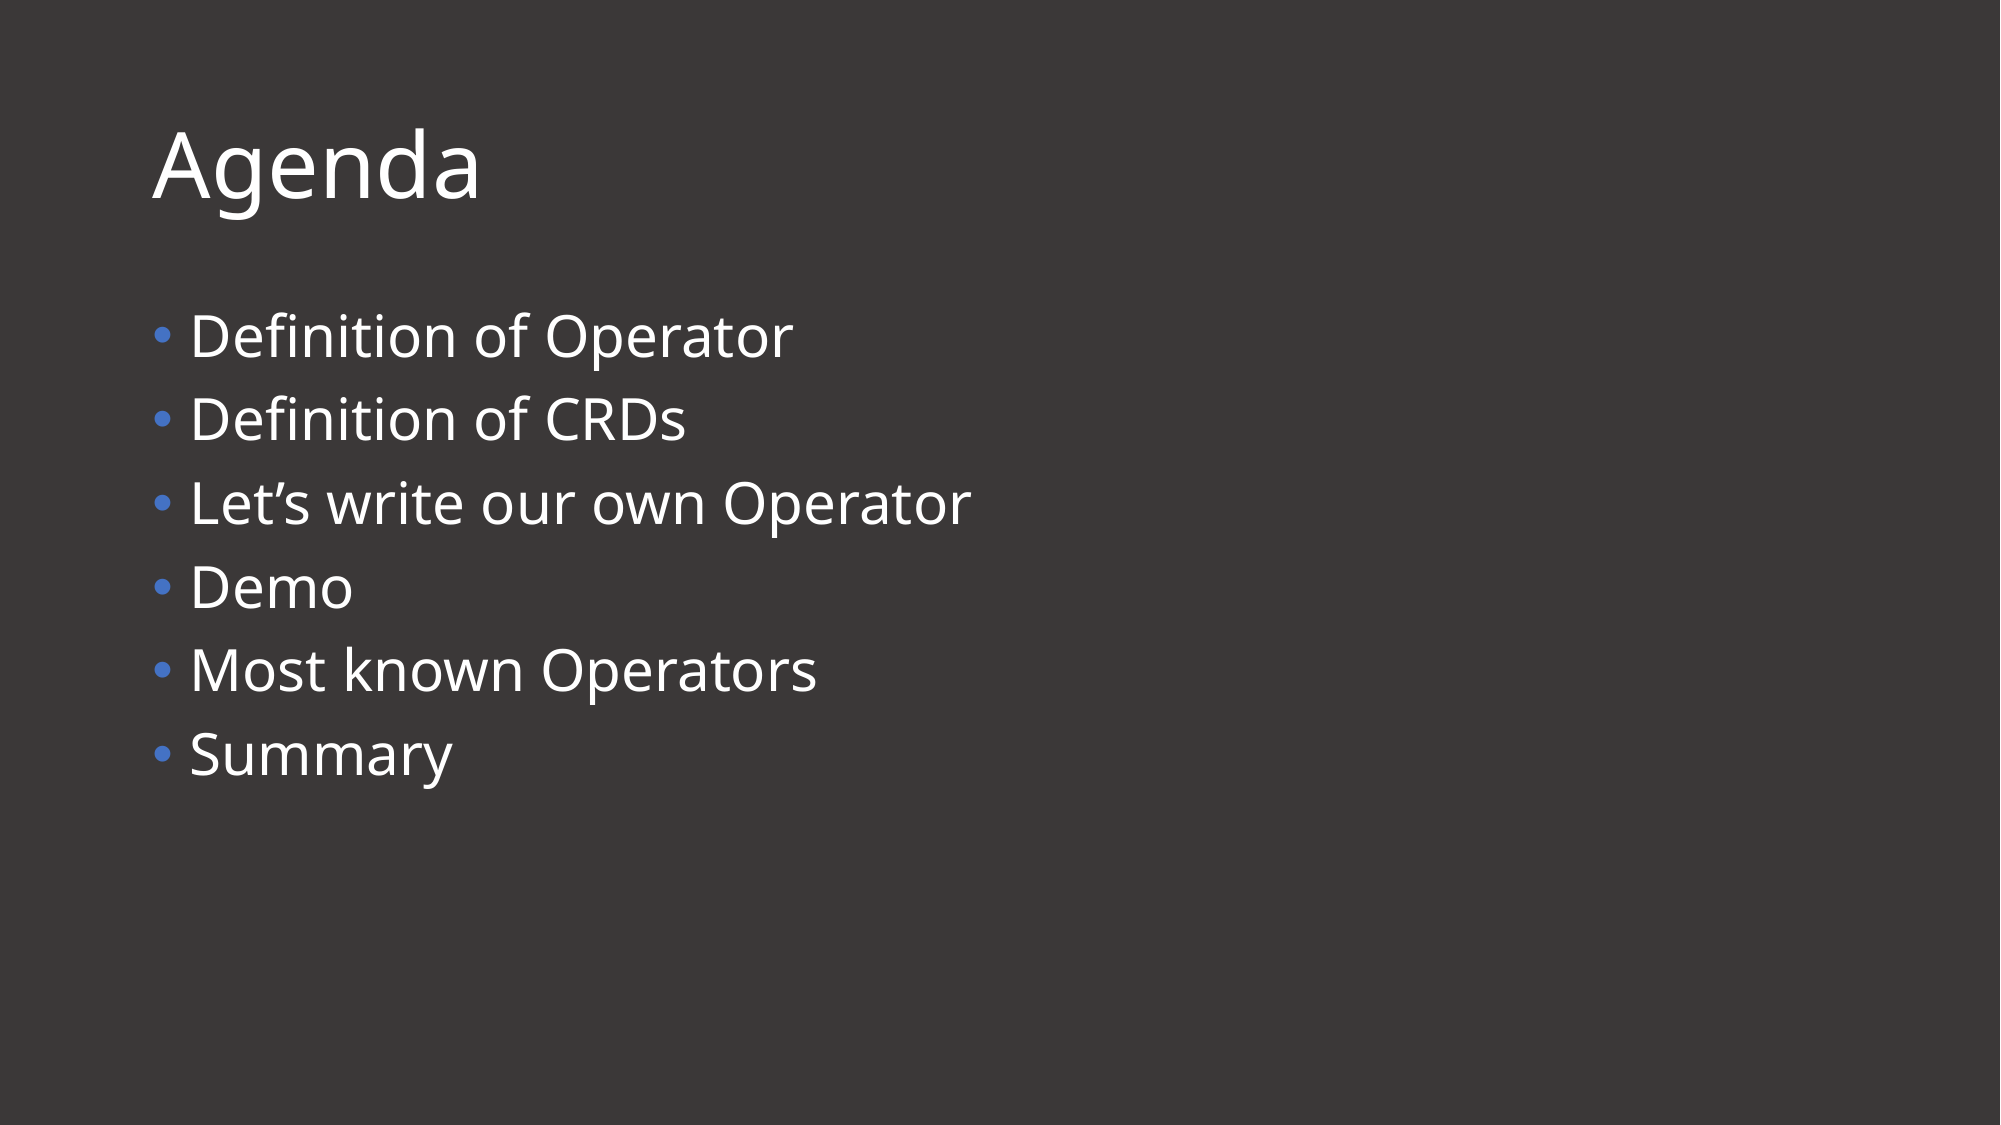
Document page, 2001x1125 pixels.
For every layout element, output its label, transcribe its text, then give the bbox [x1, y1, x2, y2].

list Definition of Operator Definition of CRDs Let’s write our own Operator Demo Most known Operators Summary [137, 299, 1863, 1014]
title Agenda [137, 59, 1863, 278]
